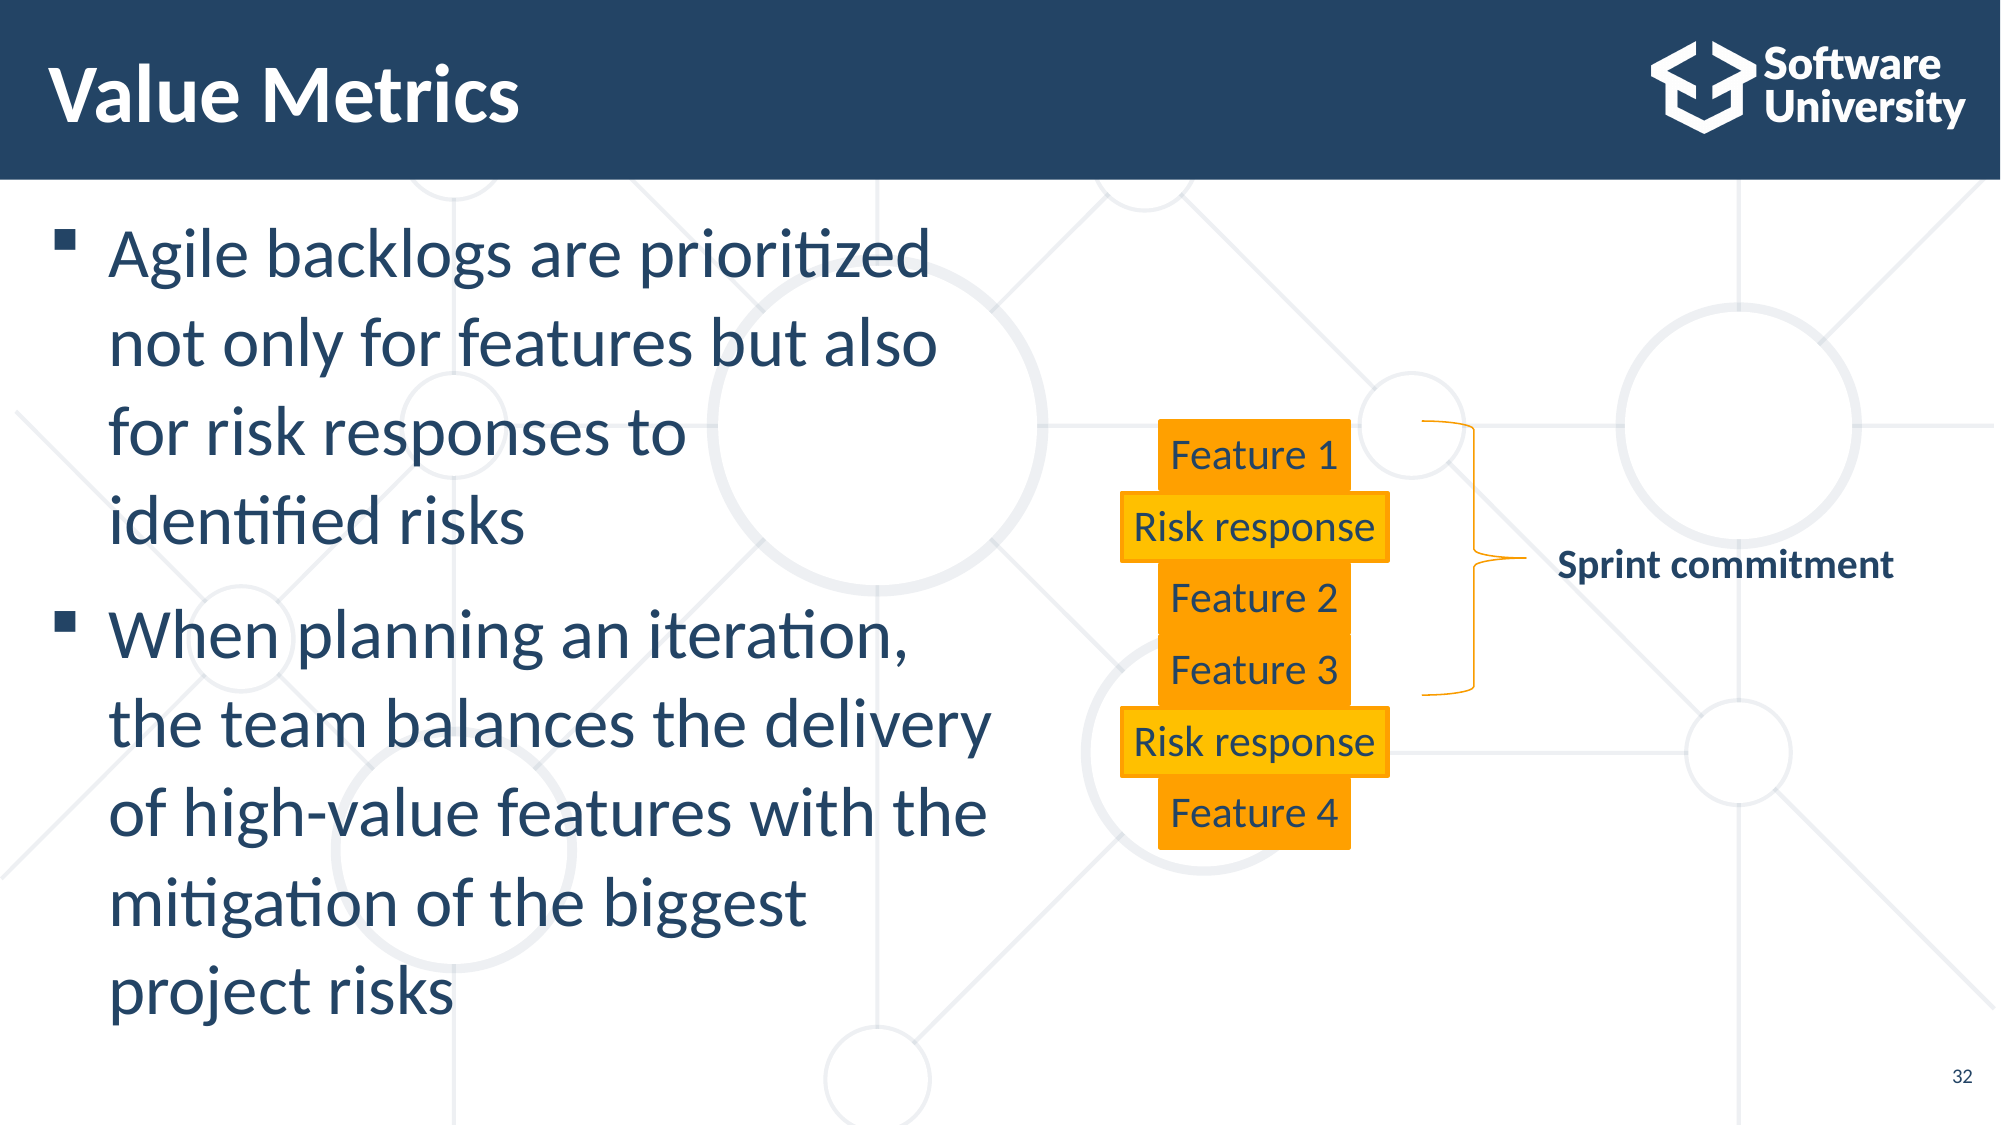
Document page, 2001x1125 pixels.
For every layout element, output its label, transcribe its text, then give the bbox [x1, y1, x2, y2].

slide_number 32 [1911, 1067, 1989, 1096]
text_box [924, 420, 1586, 849]
text_box Sprint commitment [1590, 529, 1931, 595]
title Value Metrics [31, 16, 1625, 162]
list Agile backlogs are prioritized not only for features but also for risk responses to identified risks When planning an iteration, the team balances the delivery of high-value features with the mitigation of the biggest project risks [31, 196, 1038, 1104]
picture [1651, 41, 1966, 134]
